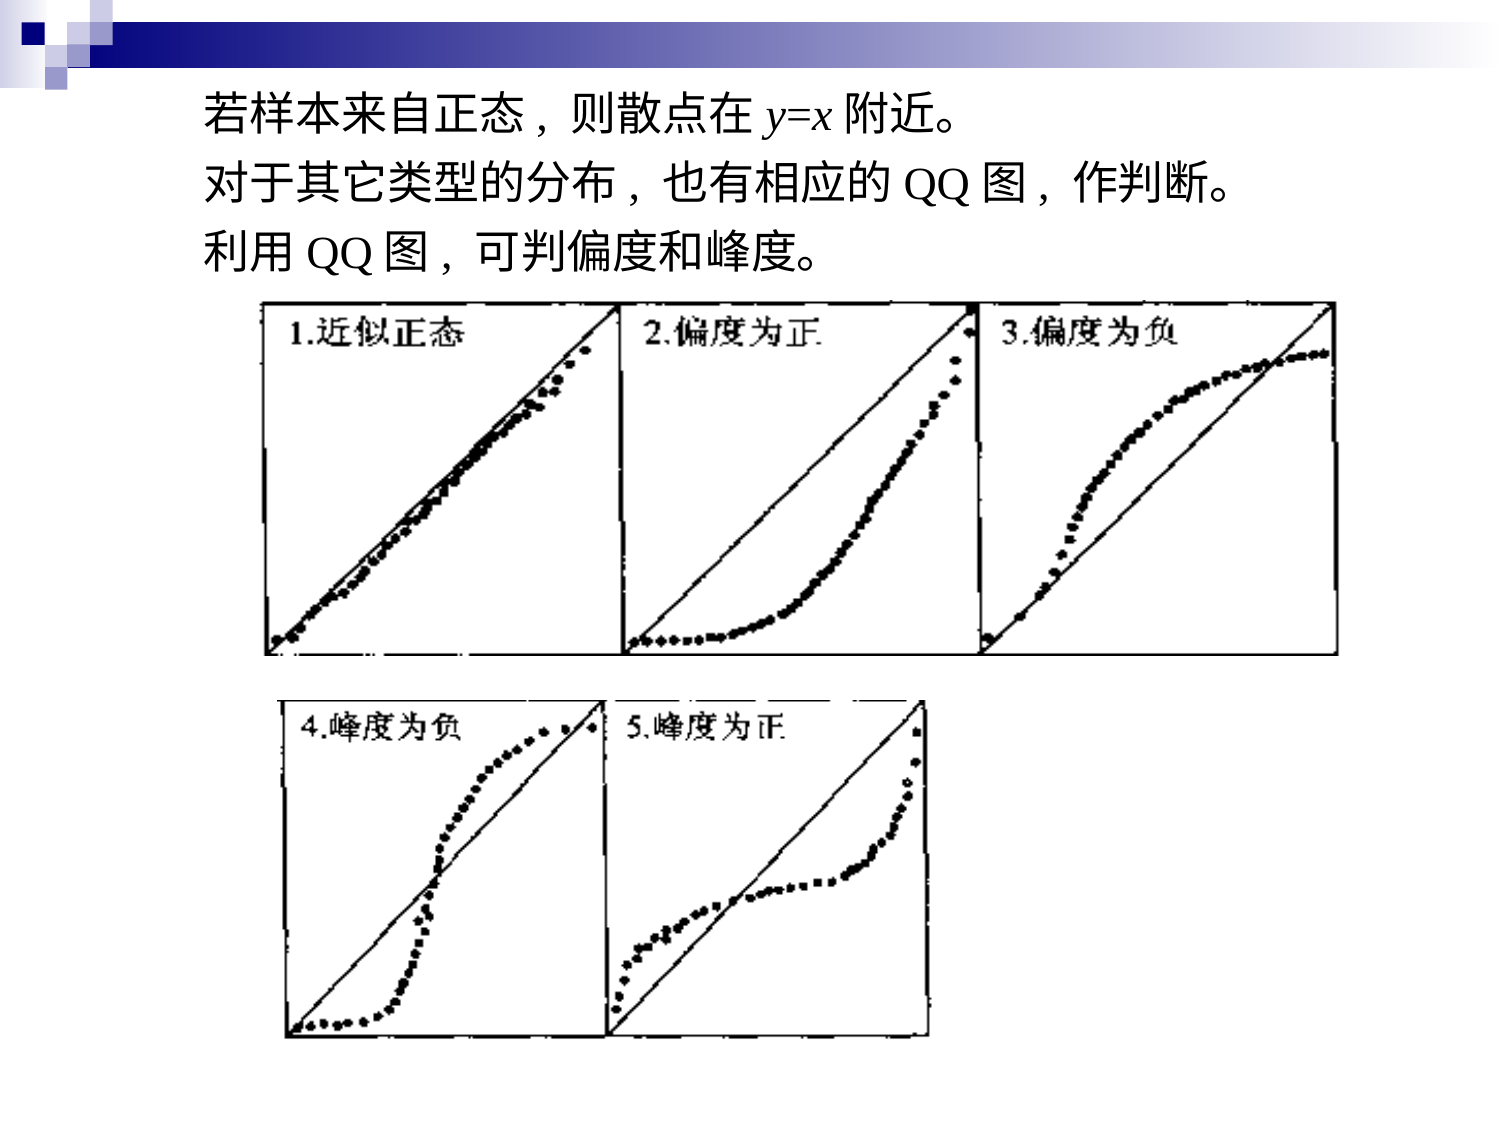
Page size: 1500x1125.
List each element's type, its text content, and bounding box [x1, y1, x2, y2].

text_box 若样本来自正态, 则散点在y=x附近。 对于其它类型的分布, 也有相应的QQ图, 作判断。 利用QQ图, 可判偏度和峰度。 [188, 62, 1487, 286]
picture [242, 300, 1346, 656]
picture [277, 700, 938, 1041]
